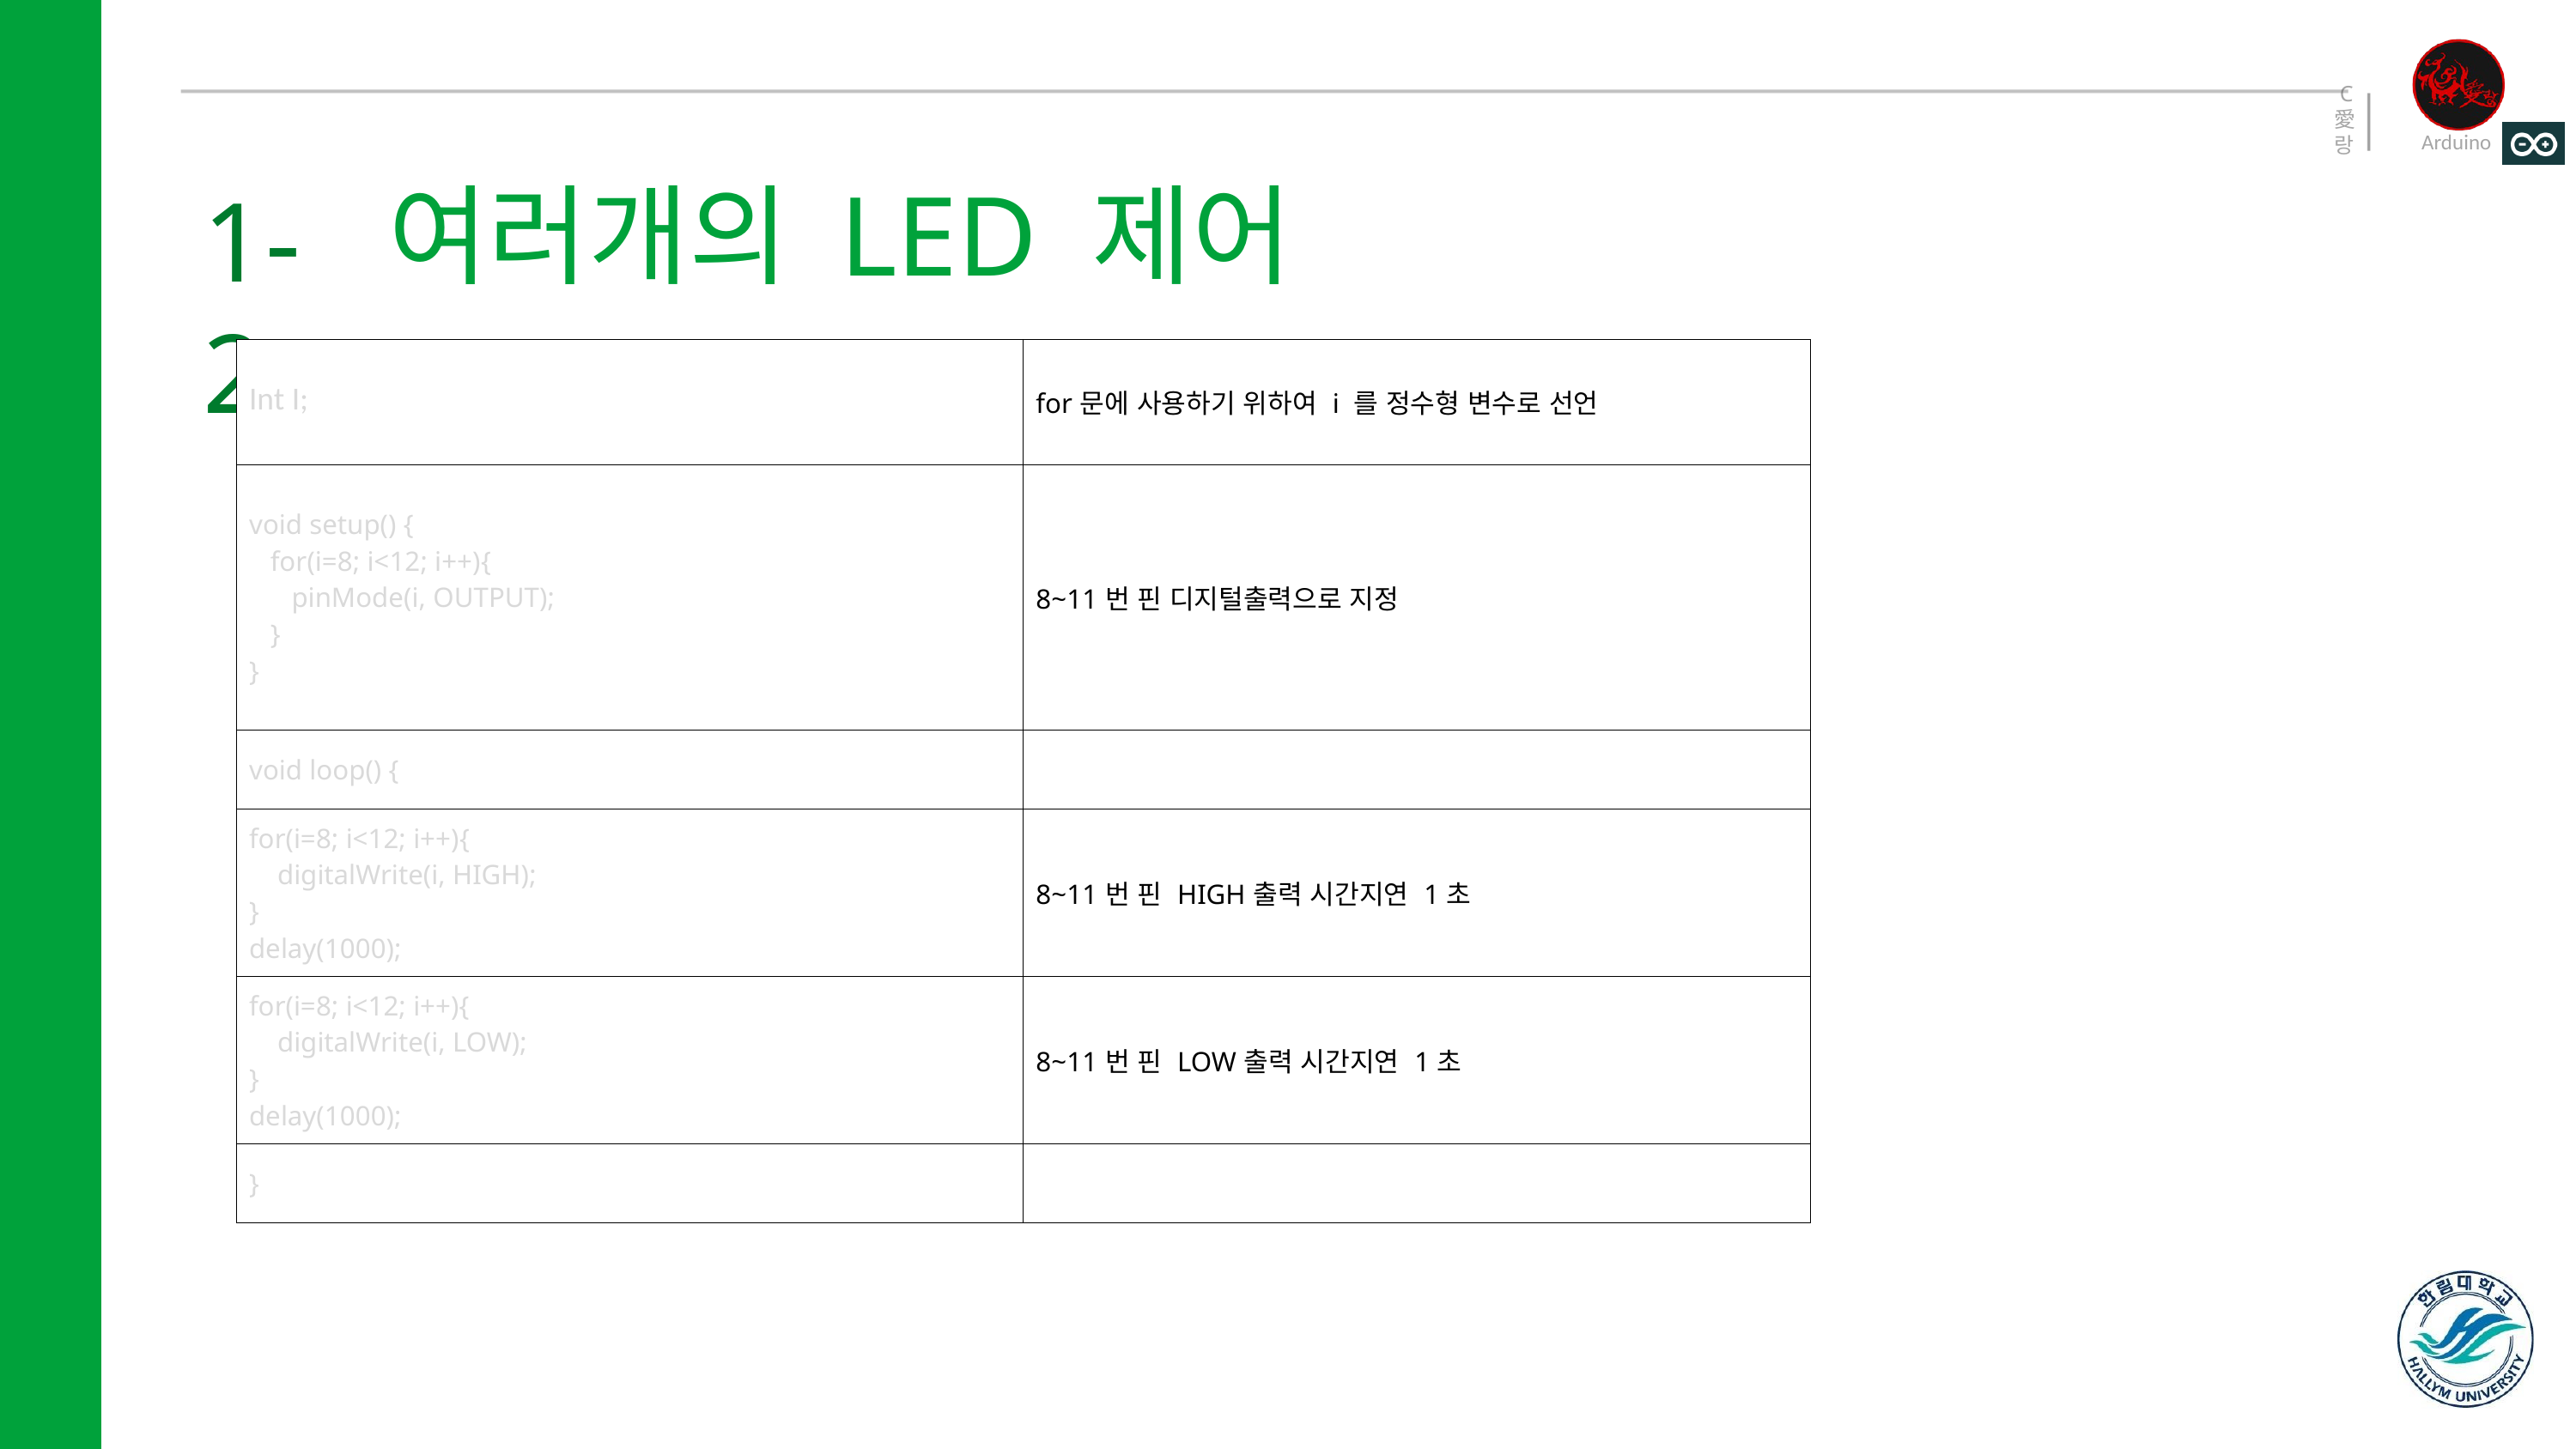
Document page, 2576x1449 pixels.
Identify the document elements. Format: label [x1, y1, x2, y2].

text_box [0, 0, 2576, 1449]
